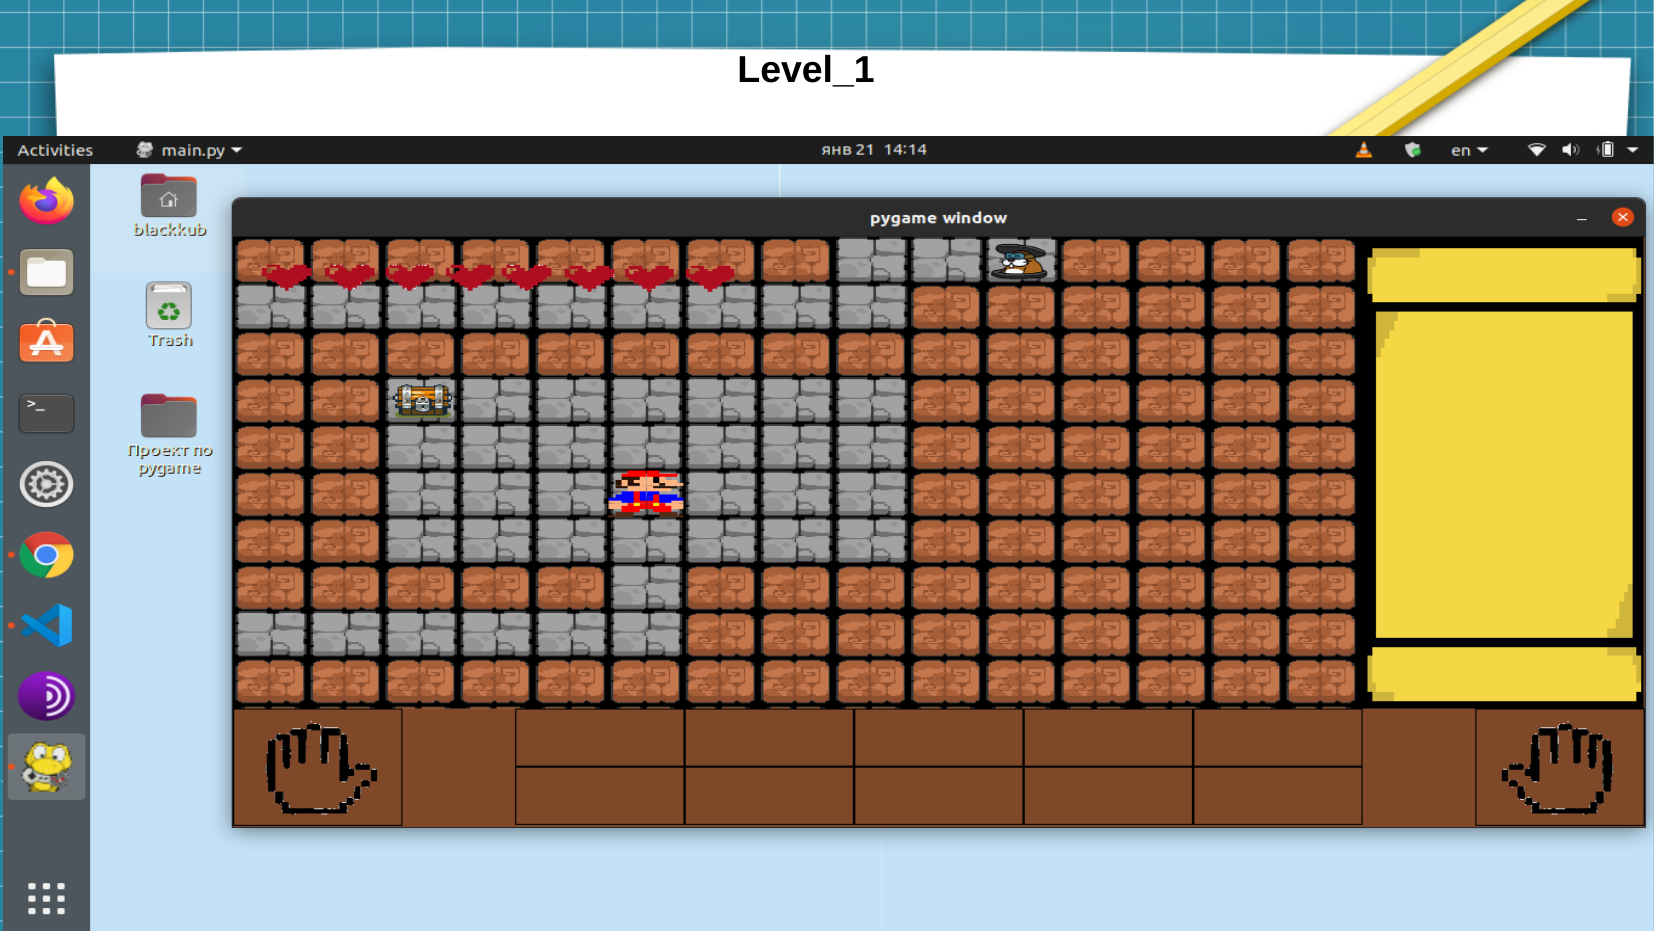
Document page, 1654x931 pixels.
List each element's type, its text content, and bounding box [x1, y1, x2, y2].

text_box Level_1 [149, 37, 1463, 133]
picture [0, 0, 1654, 931]
